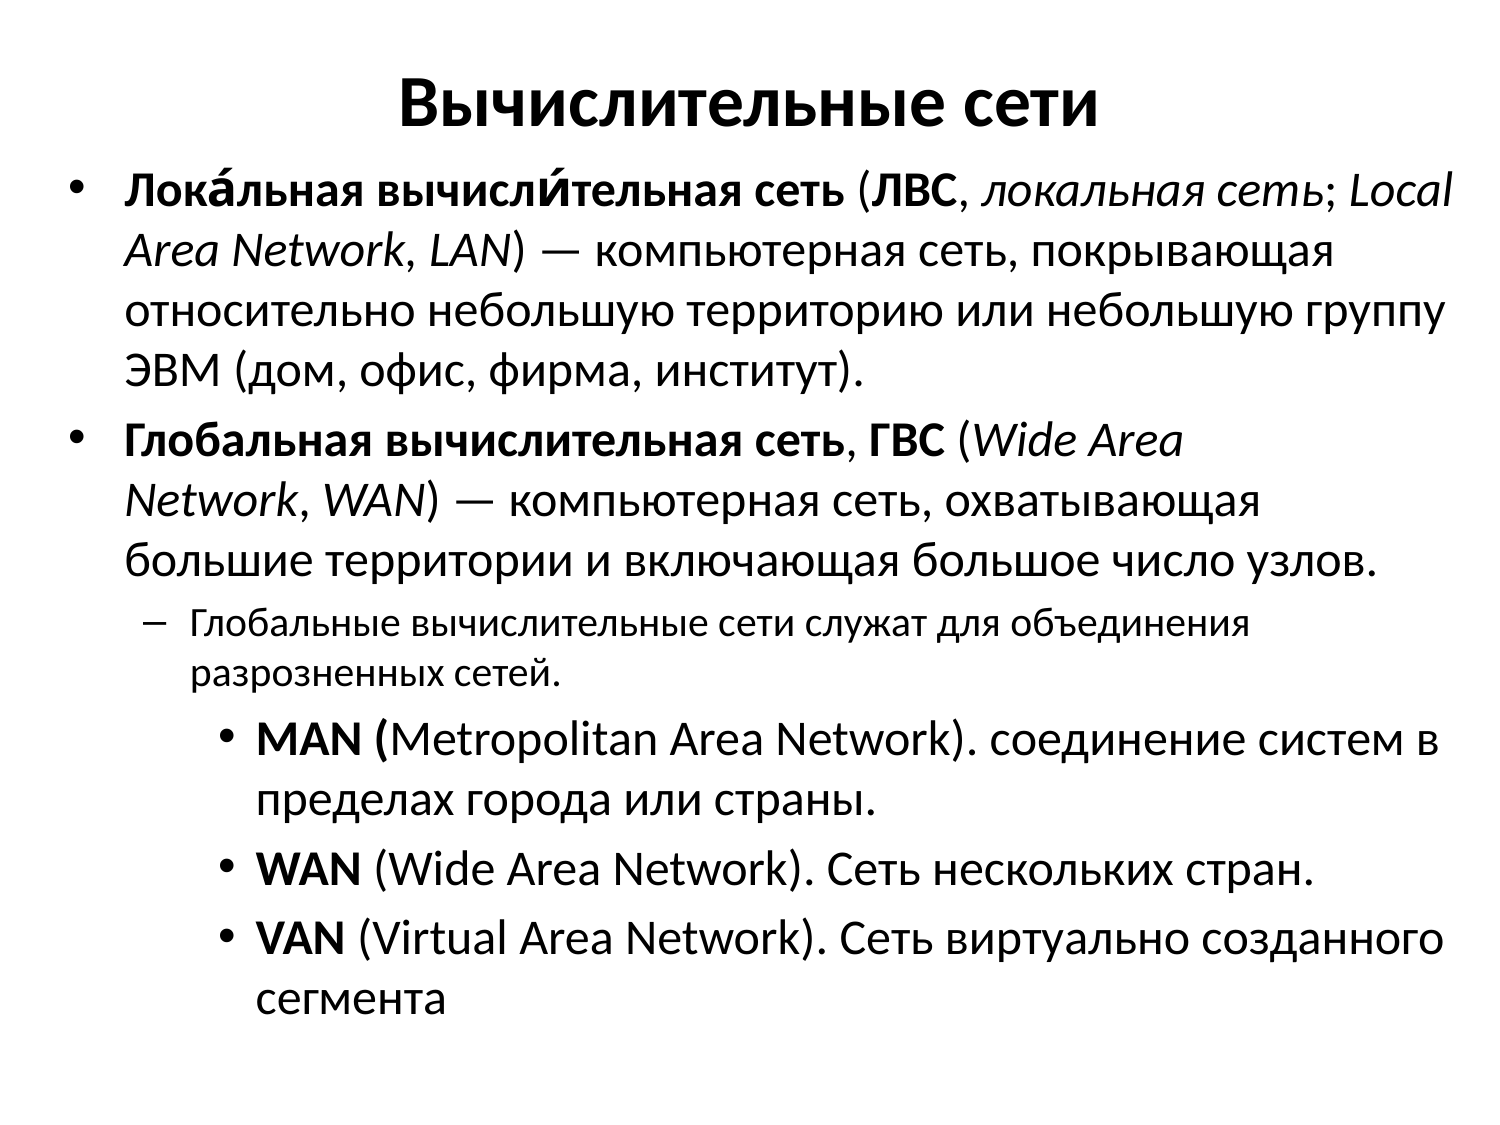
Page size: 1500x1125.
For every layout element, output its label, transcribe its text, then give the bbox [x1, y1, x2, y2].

list Лока́льная вычисли́тельная сеть (ЛВС, локальная сеть; Local Area Network, LAN) — компьютерная сеть, покрывающая относительно небольшую территорию или небольшую группу ЭВМ (дом, офис, фирма, институт). Глобальная вычислительная сеть, ГВС (Wide Area Network, WAN) — компьютерная сеть, охватывающая большие территории и включающая большое число узлов. Глобальные вычислительные сети служат для объединения разрозненных сетей. MAN (Metropolitan Area Network). соединение систем в пределах города или страны. WAN (Wide Area Network). Сеть нескольких стран. VAN (Virtual Area Network). Сеть виртуально созданного сегмента [53, 149, 1471, 1059]
title Вычислительные сети [75, 45, 1425, 149]
